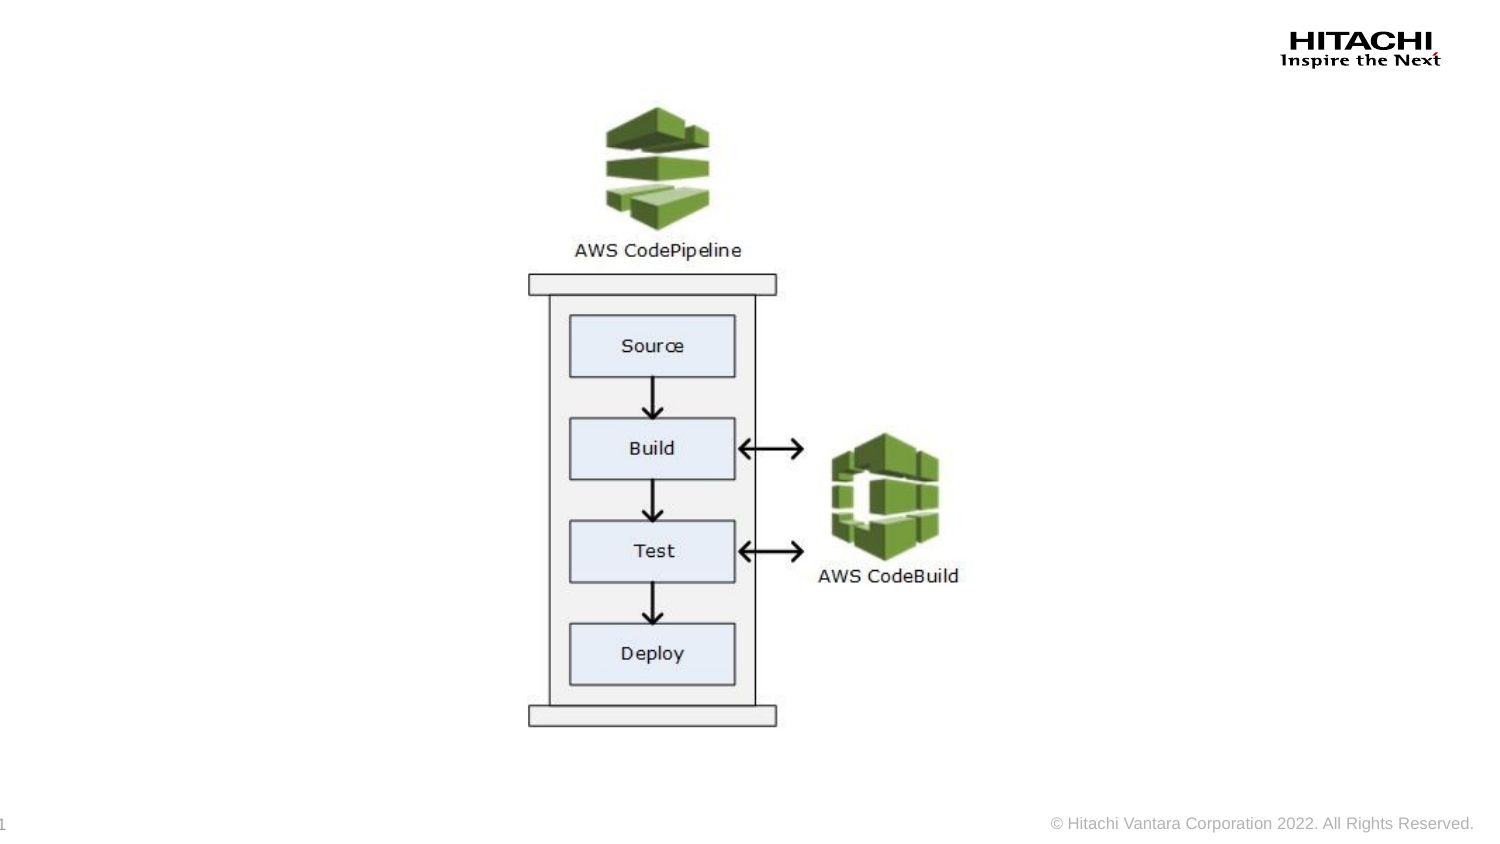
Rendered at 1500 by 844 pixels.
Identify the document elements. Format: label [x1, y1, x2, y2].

picture [527, 65, 973, 768]
